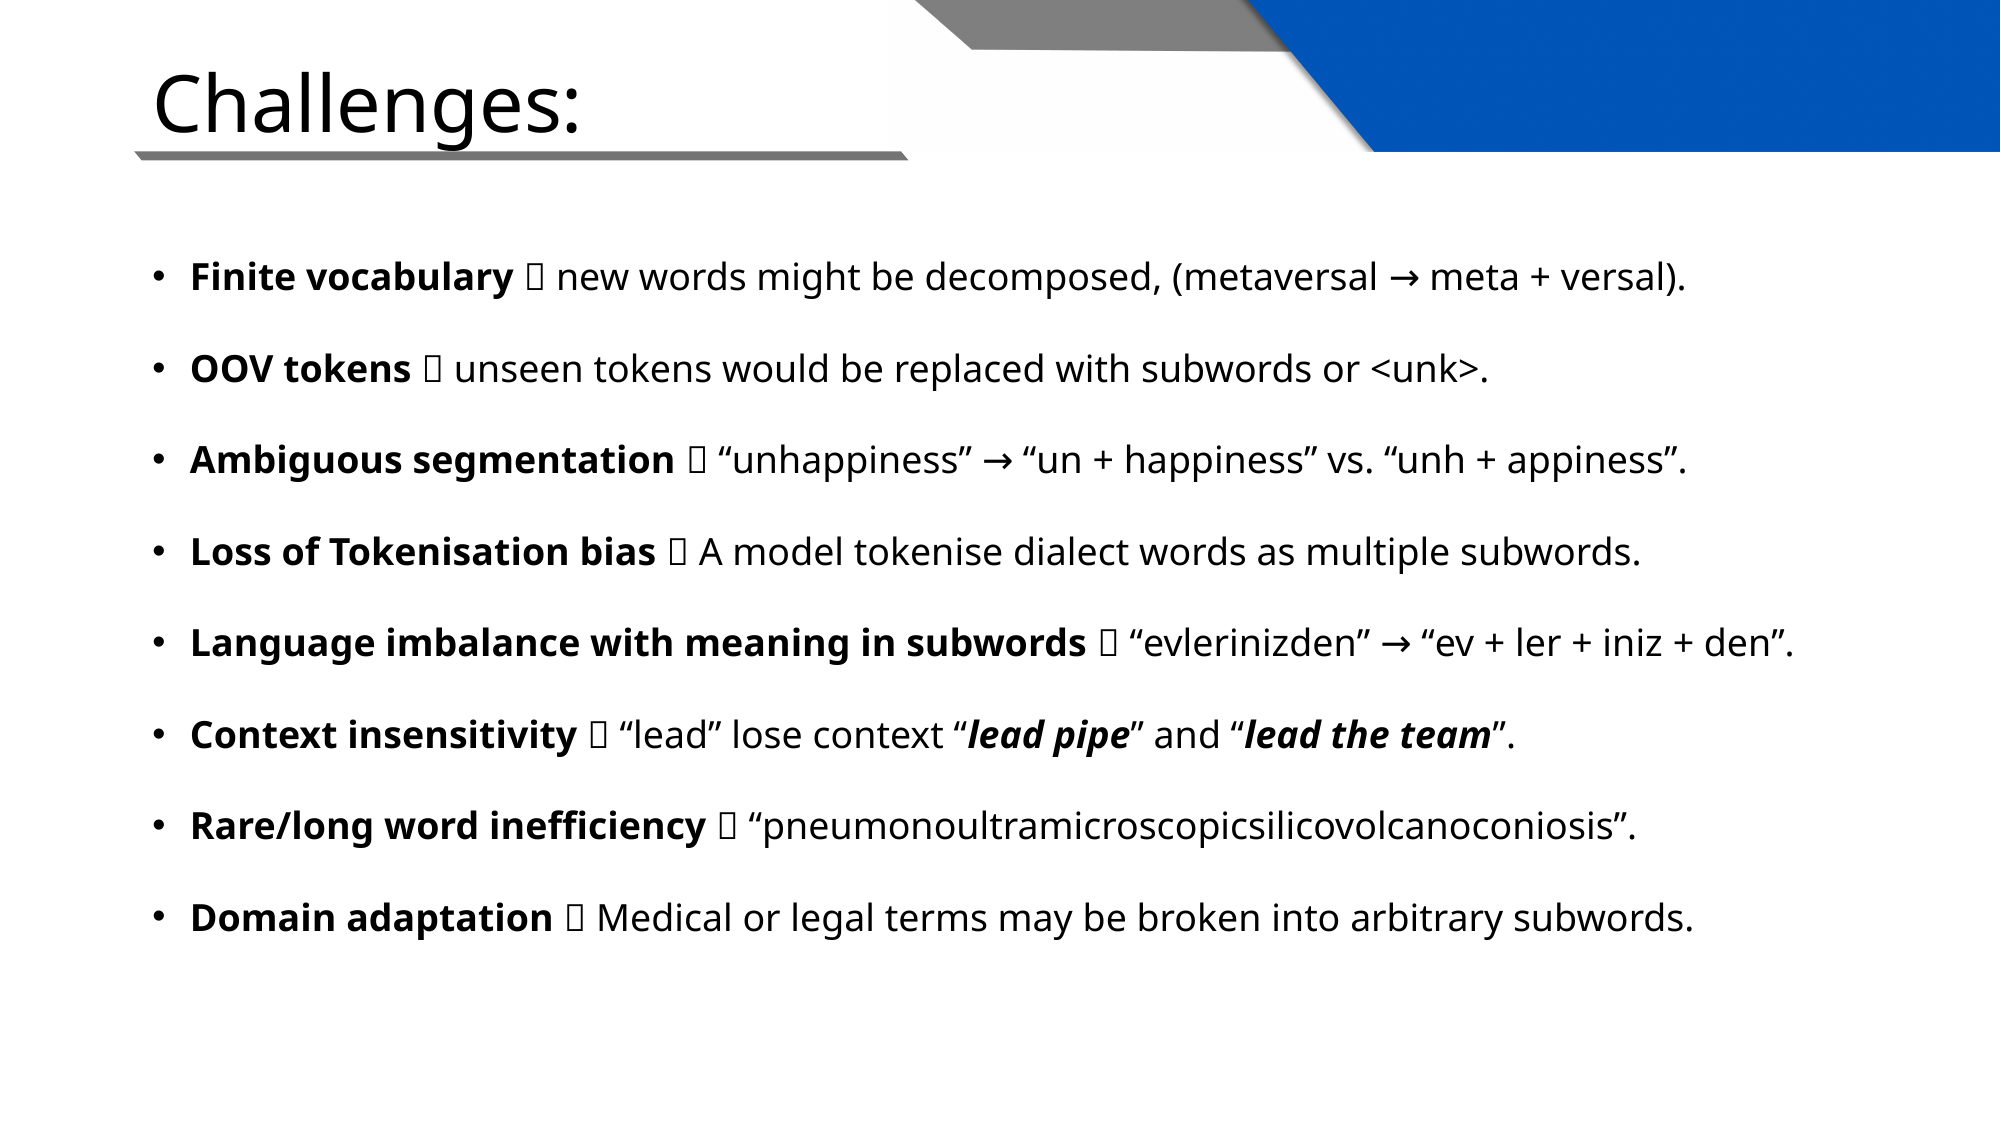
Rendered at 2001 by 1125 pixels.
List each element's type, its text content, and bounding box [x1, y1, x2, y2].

title Challenges: [137, 59, 1863, 153]
picture [887, 0, 2000, 152]
list Finite vocabulary  new words might be decomposed, (metaversal → meta + versal). OOV tokens  unseen tokens would be replaced with subwords or <unk>. Ambiguous segmentation  “unhappiness” → “un + happiness” vs. “unh + appiness”. Loss of Tokenisation bias  A model tokenise dialect words as multiple subwords. Language imbalance with meaning in subwords  “evlerinizden” → “ev + ler + iniz + den”. Context insensitivity  “lead” lose context “lead pipe” and “lead the team”. Rare/long word inefficiency  “pneumonoultramicroscopicsilicovolcanoconiosis”. Domain adaptation  Medical or legal terms may be broken into arbitrary subwords. [137, 236, 1863, 1043]
